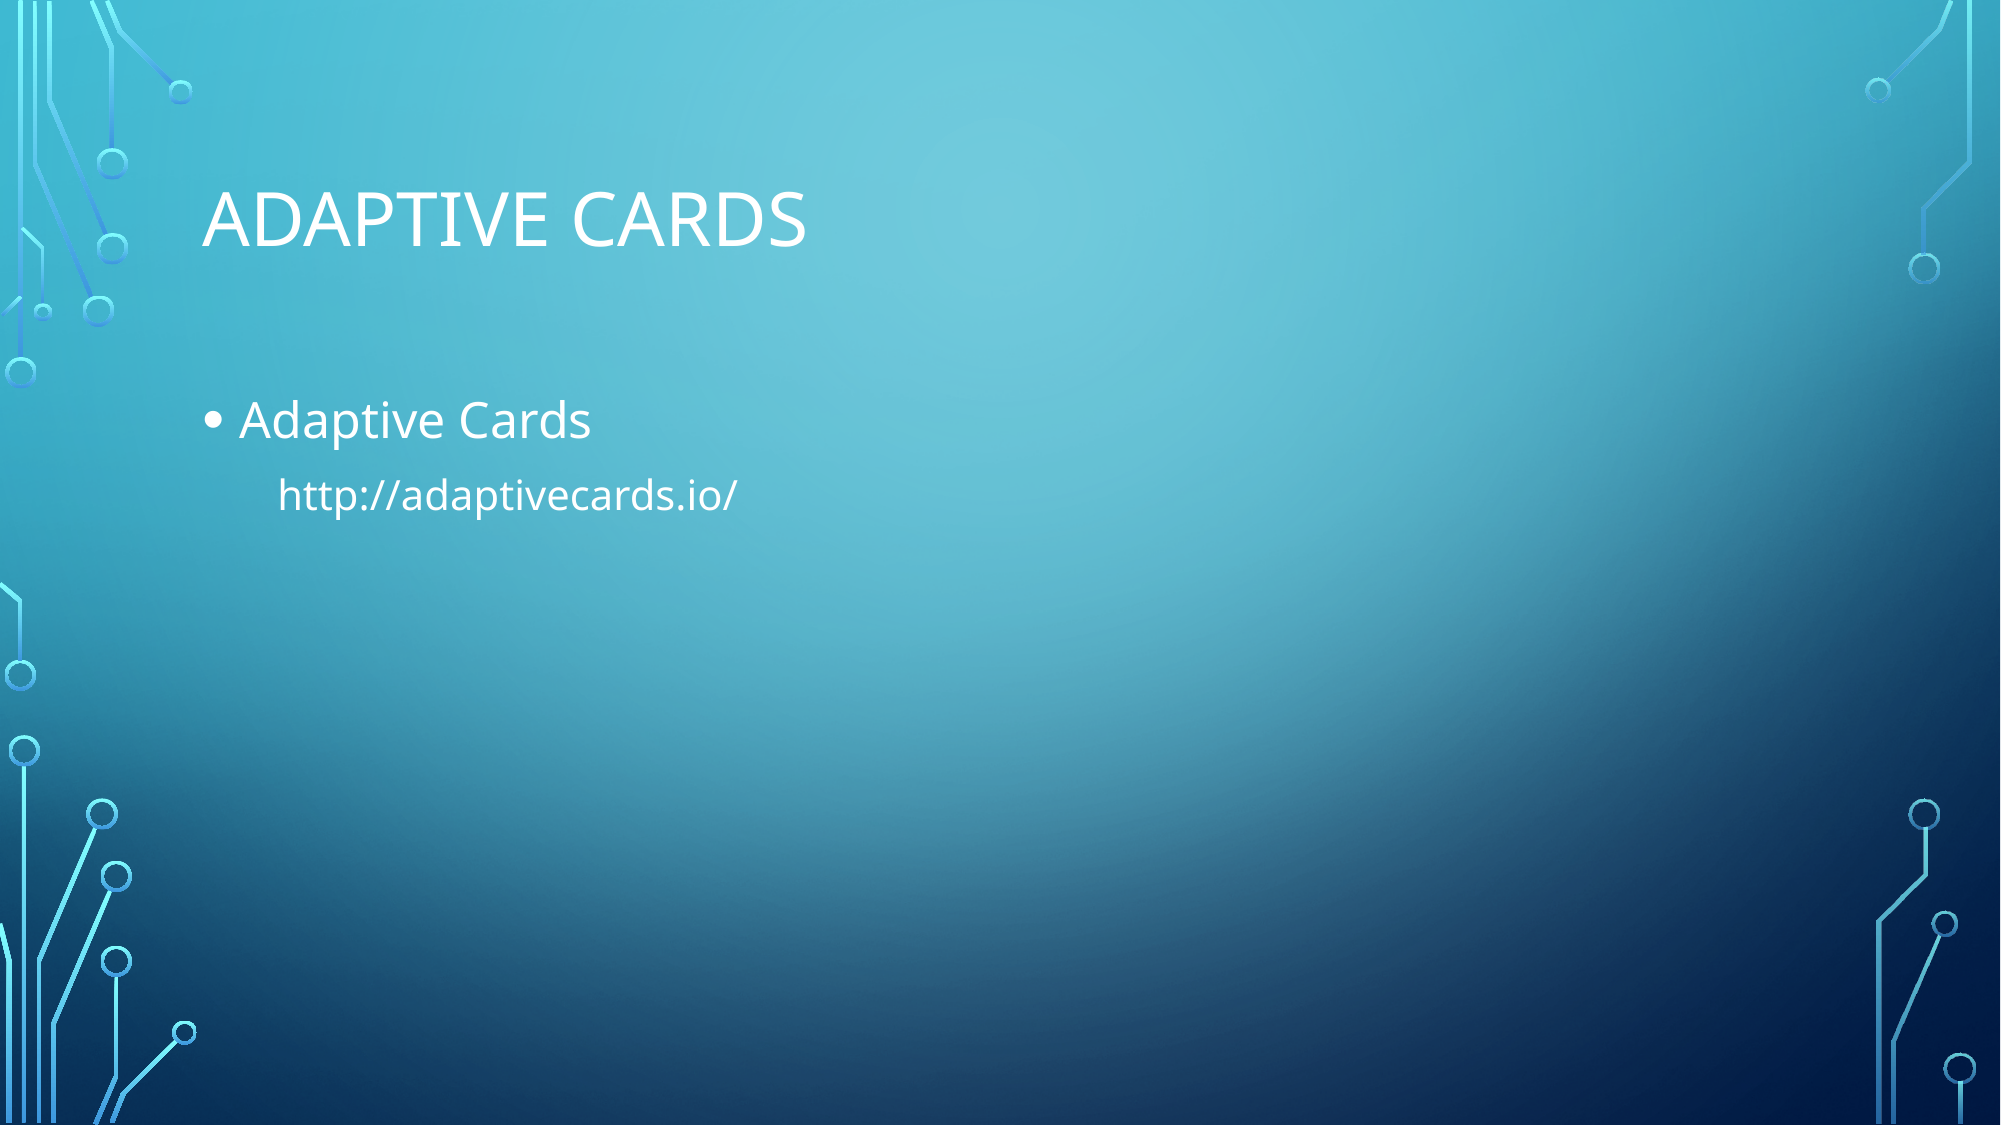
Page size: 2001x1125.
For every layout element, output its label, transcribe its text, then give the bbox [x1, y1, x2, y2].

list Adaptive Cards http://adaptivecards.io/ [187, 369, 1813, 950]
title Adaptive Cards [187, 101, 1813, 344]
